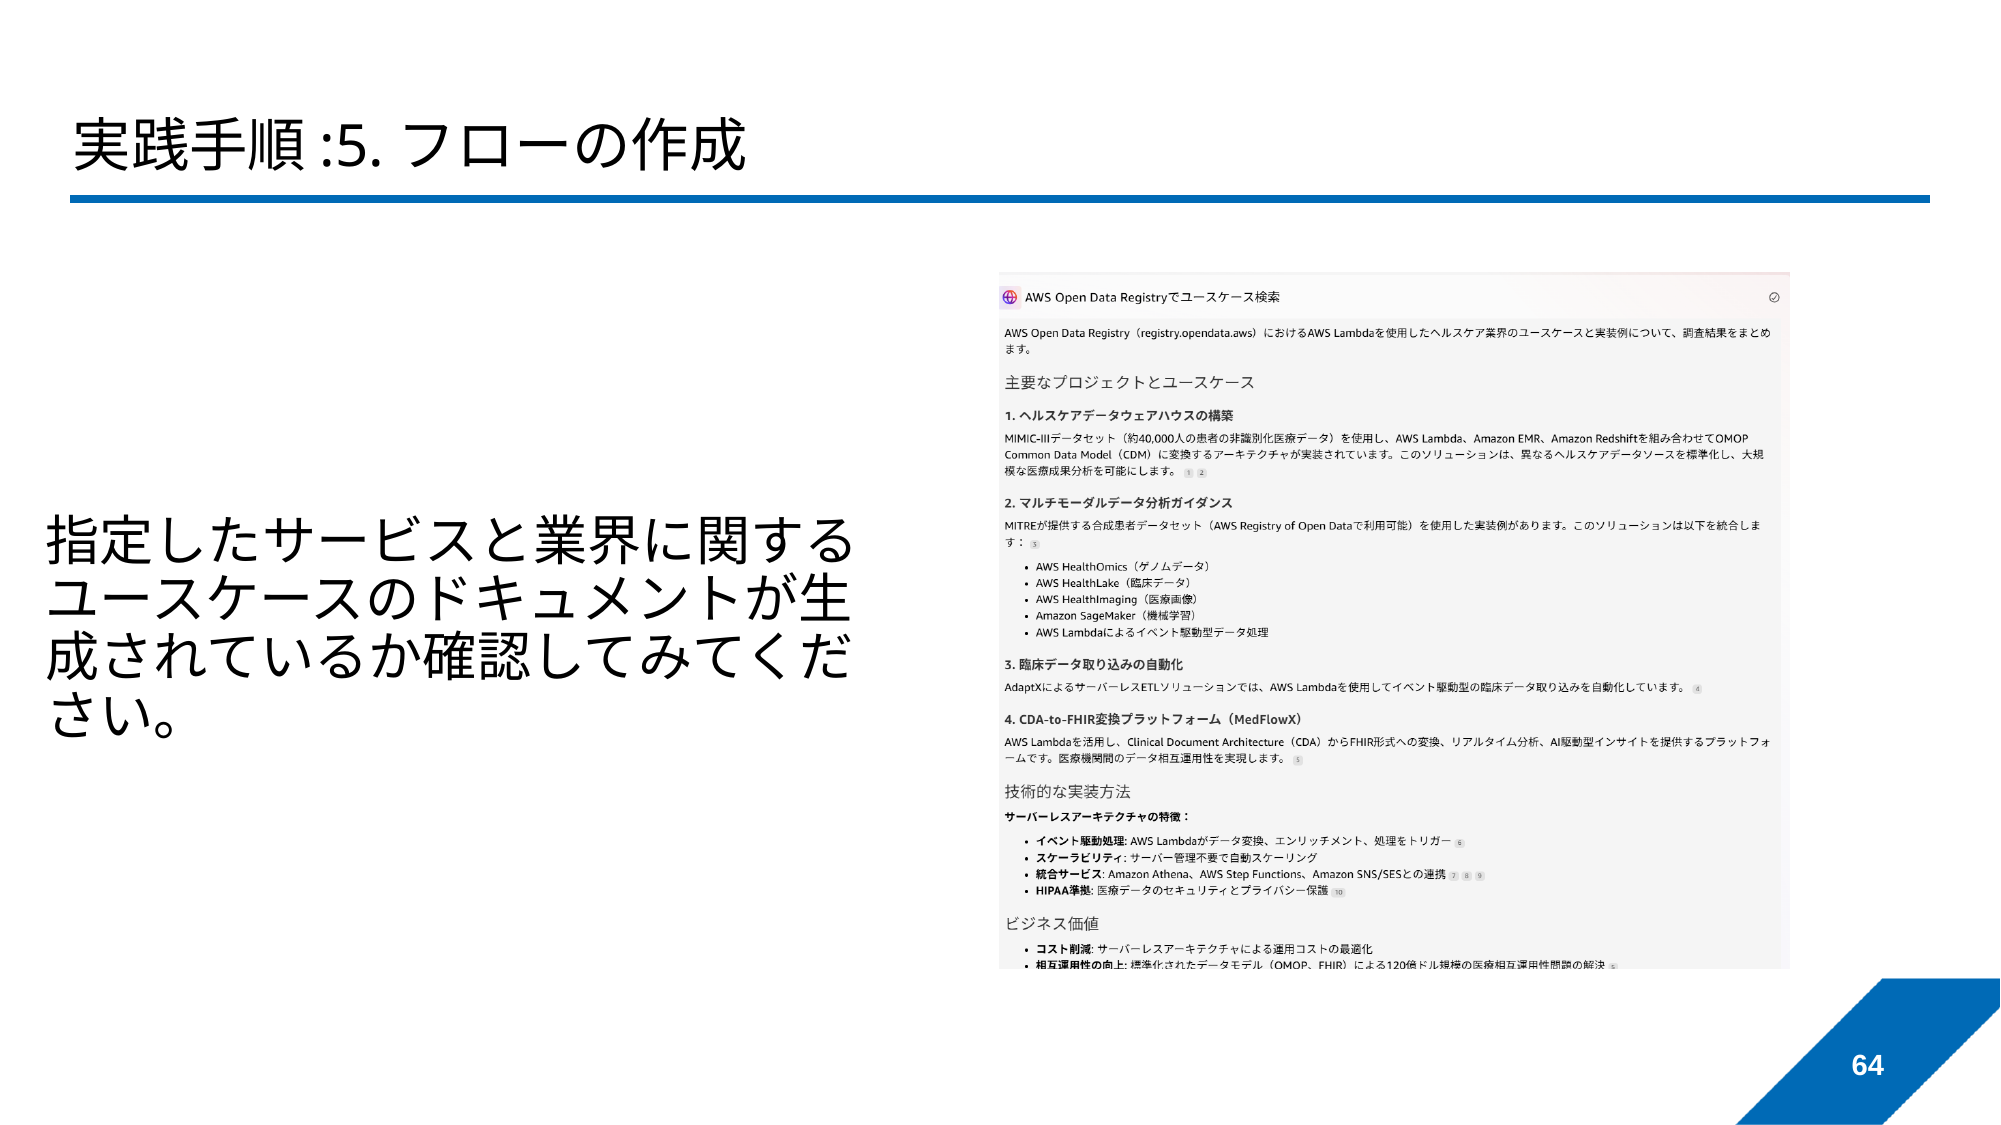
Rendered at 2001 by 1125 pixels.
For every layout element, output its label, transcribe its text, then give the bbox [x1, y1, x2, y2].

text_box 指定したサービスと業界に関するユースケースのドキュメントが生成されているか確認してみてください。 [45, 347, 863, 994]
picture [1735, 978, 2000, 1125]
picture [999, 272, 1790, 969]
title 実践手順:5.フローの作成 [72, 106, 1928, 189]
